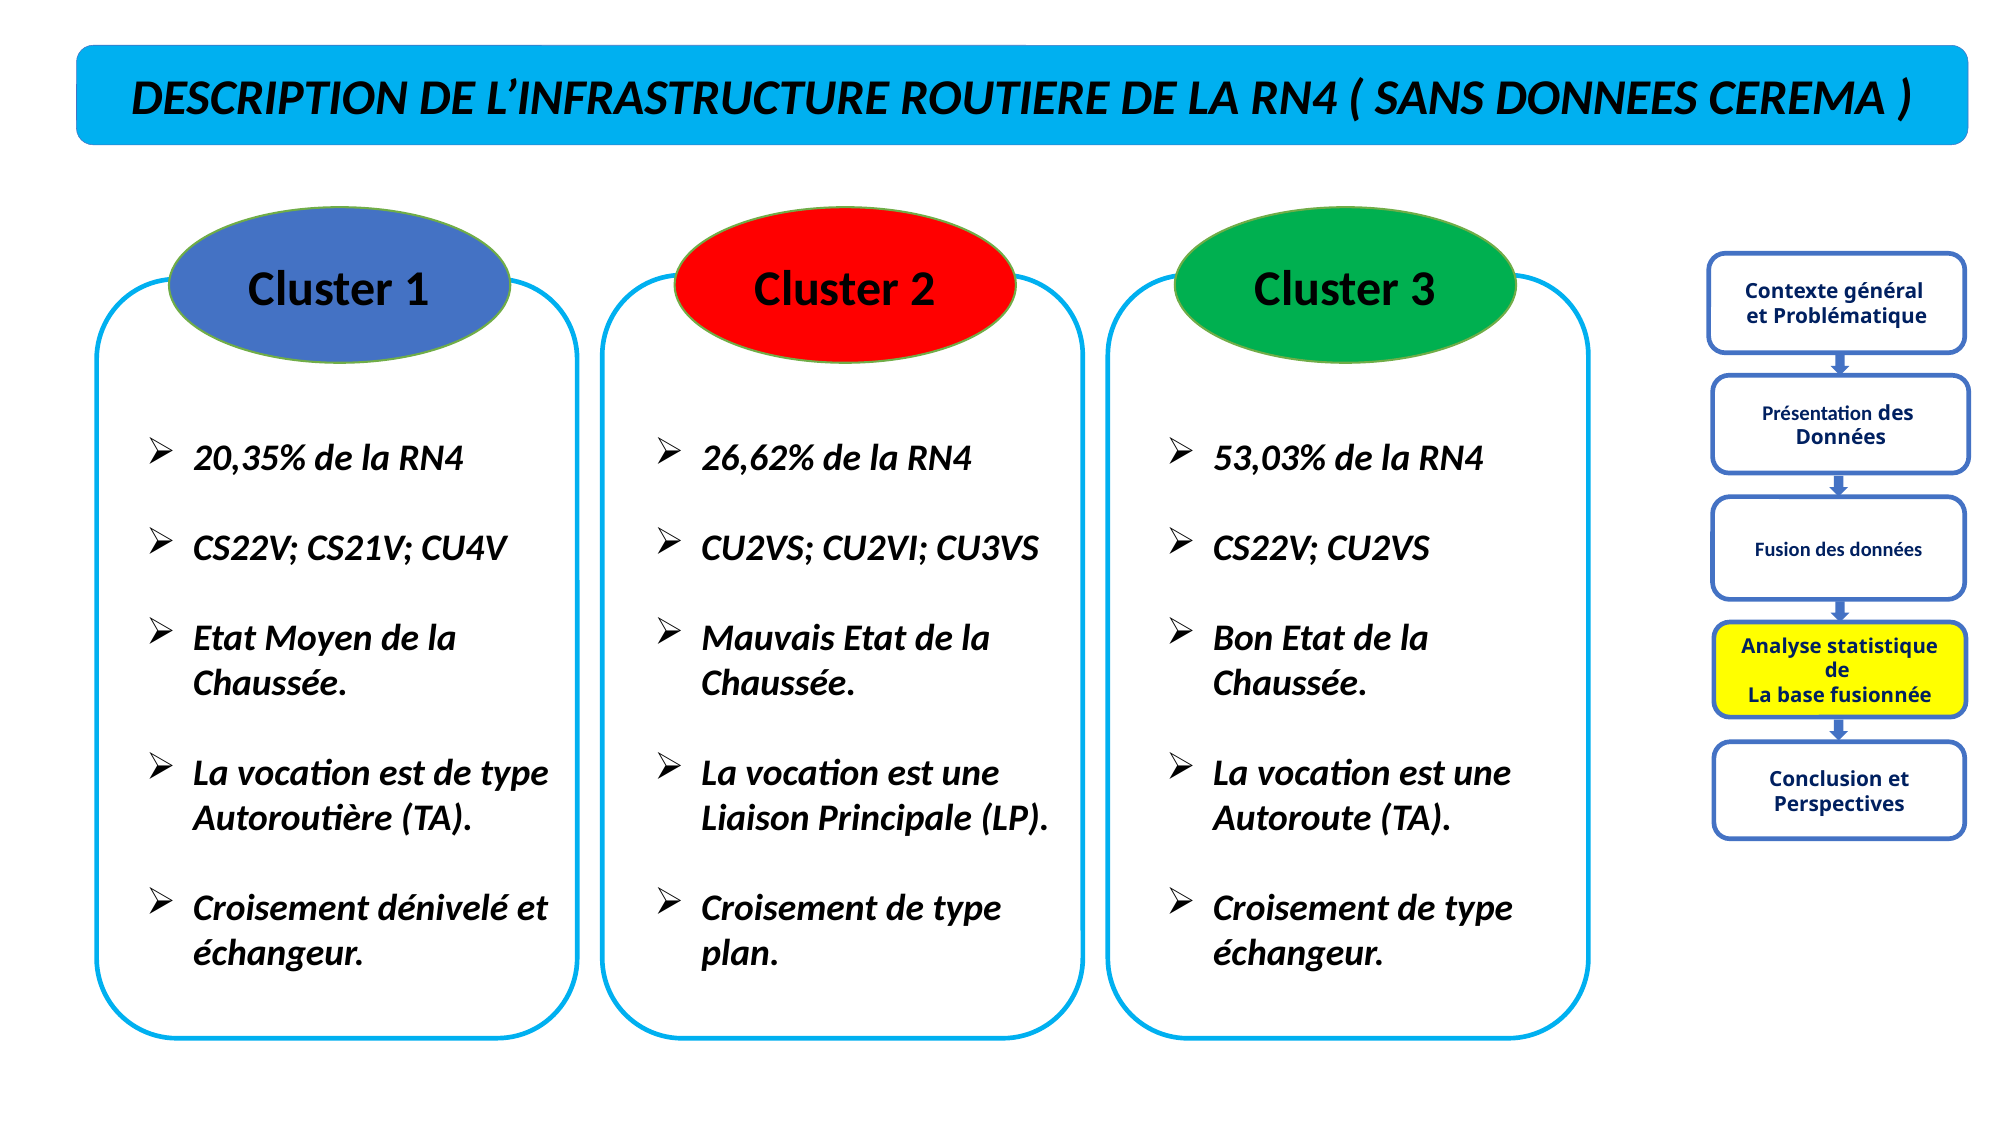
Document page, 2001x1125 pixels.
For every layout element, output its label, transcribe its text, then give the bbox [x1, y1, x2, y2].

text_box [601, 274, 1084, 1040]
text_box [1828, 353, 1852, 377]
text_box 20,35% de la RN4 CS22V; CS21V; CU4V Etat Moyen de la Chaussée. La vocation est de type Autoroutière (TA). Croisement dénivelé et échangeur. [131, 425, 567, 981]
text_box Conclusion et Perspectives [1712, 740, 1966, 840]
text_box [1828, 600, 1852, 624]
text_box [1826, 474, 1851, 498]
text_box DESCRIPTION DE L’INFRASTRUCTURE ROUTIERE DE LA RN4 ( SANS DONNEES CEREMA ) [75, 44, 1970, 146]
text_box Fusion des données [1711, 495, 1966, 601]
text_box [1106, 274, 1590, 1040]
text_box 53,03% de la RN4 CS22V; CU2VS Bon Etat de la Chaussée. La vocation est une Autoroute (TA). Croisement de type échangeur. [1151, 425, 1578, 981]
text_box 26,62% de la RN4 CU2VS; CU2VI; CU3VS Mauvais Etat de la Chaussée. La vocation est une Liaison Principale (LP). Croisement de type plan. [639, 425, 1066, 981]
text_box [1826, 718, 1851, 742]
text_box Analyse statistique de La base fusionnée [1712, 620, 1968, 719]
text_box Contexte général et Problématique [1707, 252, 1966, 354]
text_box Cluster 1 [167, 206, 512, 364]
text_box Cluster 2 [673, 206, 1017, 364]
text_box [95, 278, 579, 1040]
text_box Présentation des Données [1711, 374, 1970, 475]
text_box Cluster 3 [1173, 206, 1518, 364]
